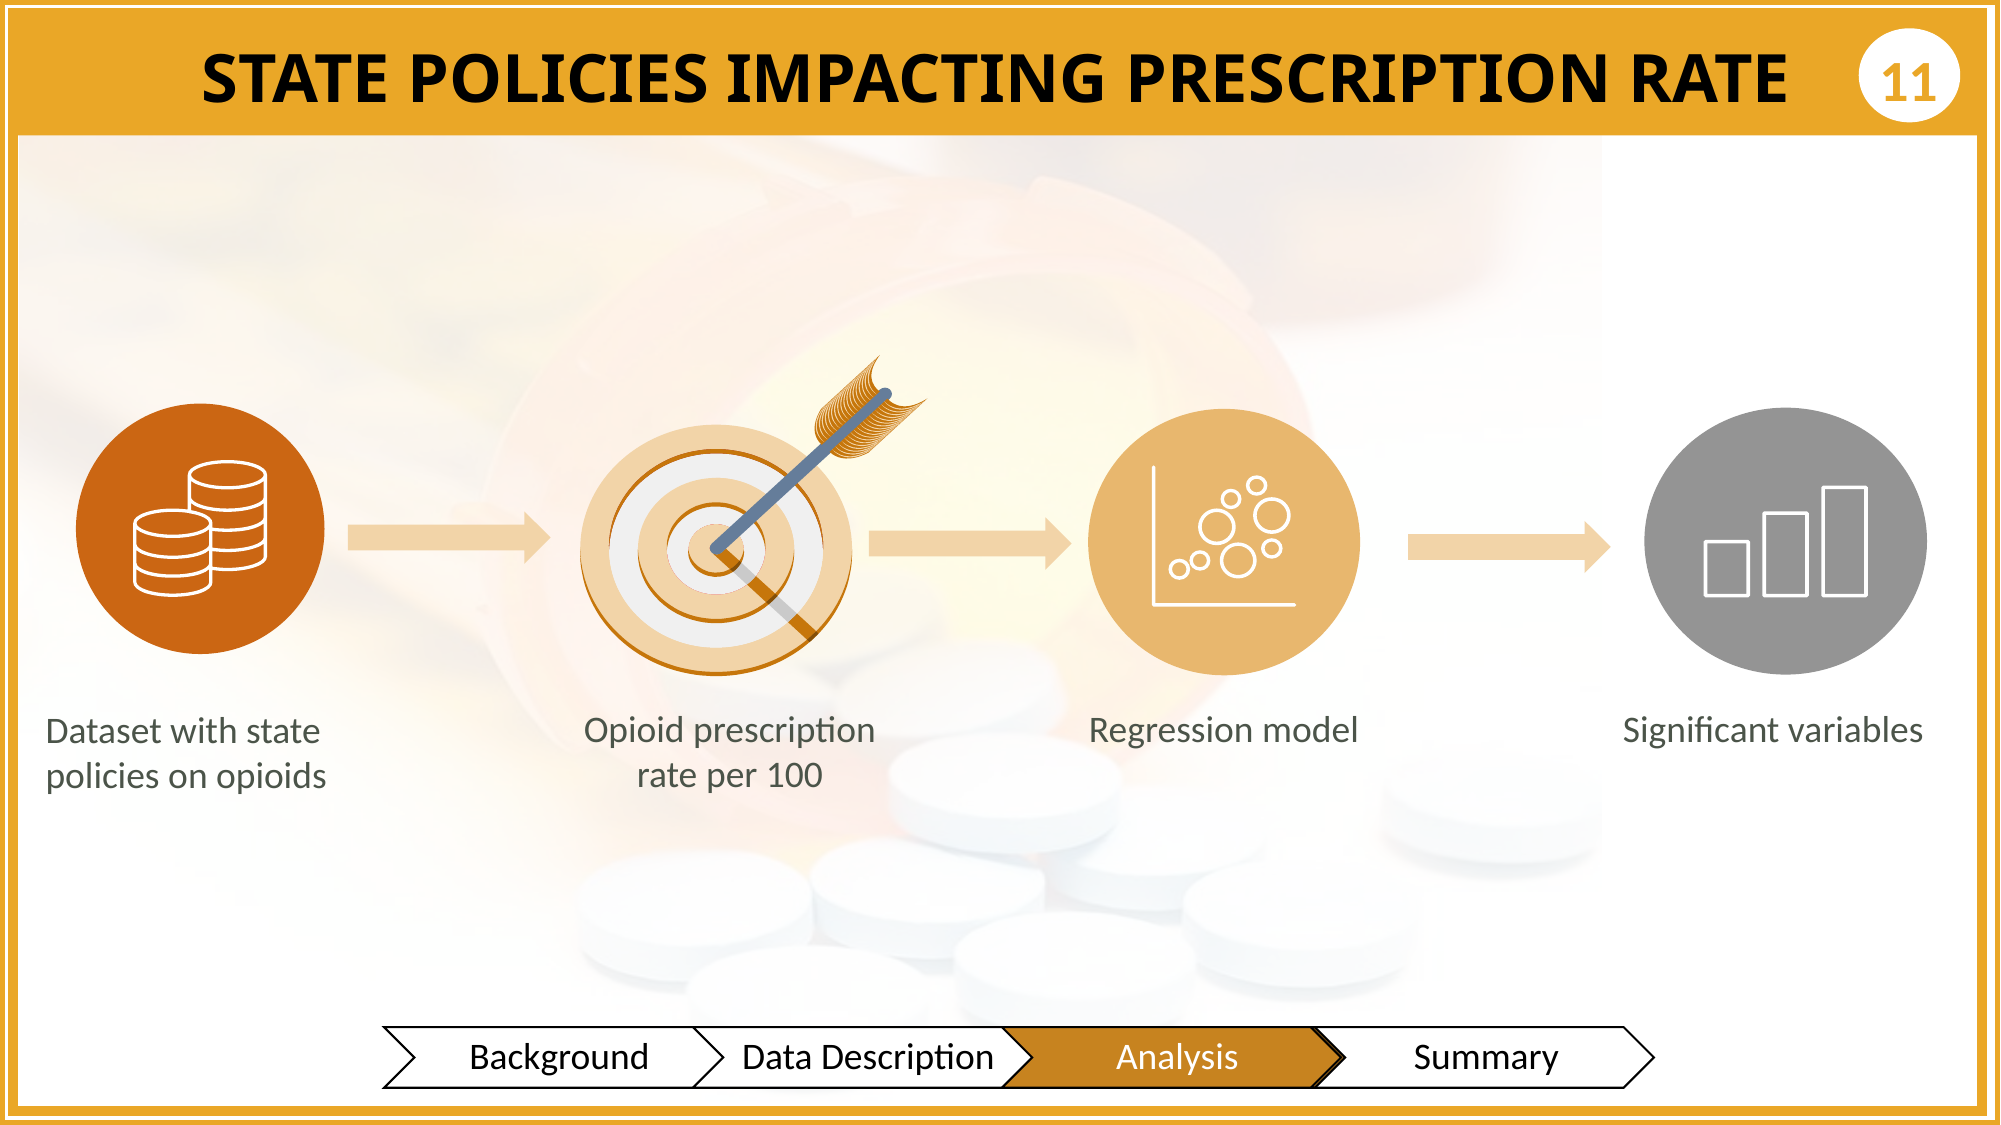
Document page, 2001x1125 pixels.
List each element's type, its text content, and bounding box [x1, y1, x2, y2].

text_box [1859, 29, 1967, 122]
picture [19, 54, 1602, 1125]
text_box [12, 12, 1983, 1112]
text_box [383, 1027, 1655, 1088]
text_box STATE POLICIES IMPACTING PRESCRIPTION RATE [12, 14, 1982, 136]
text_box [0, 0, 2000, 1125]
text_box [30, 354, 1963, 805]
